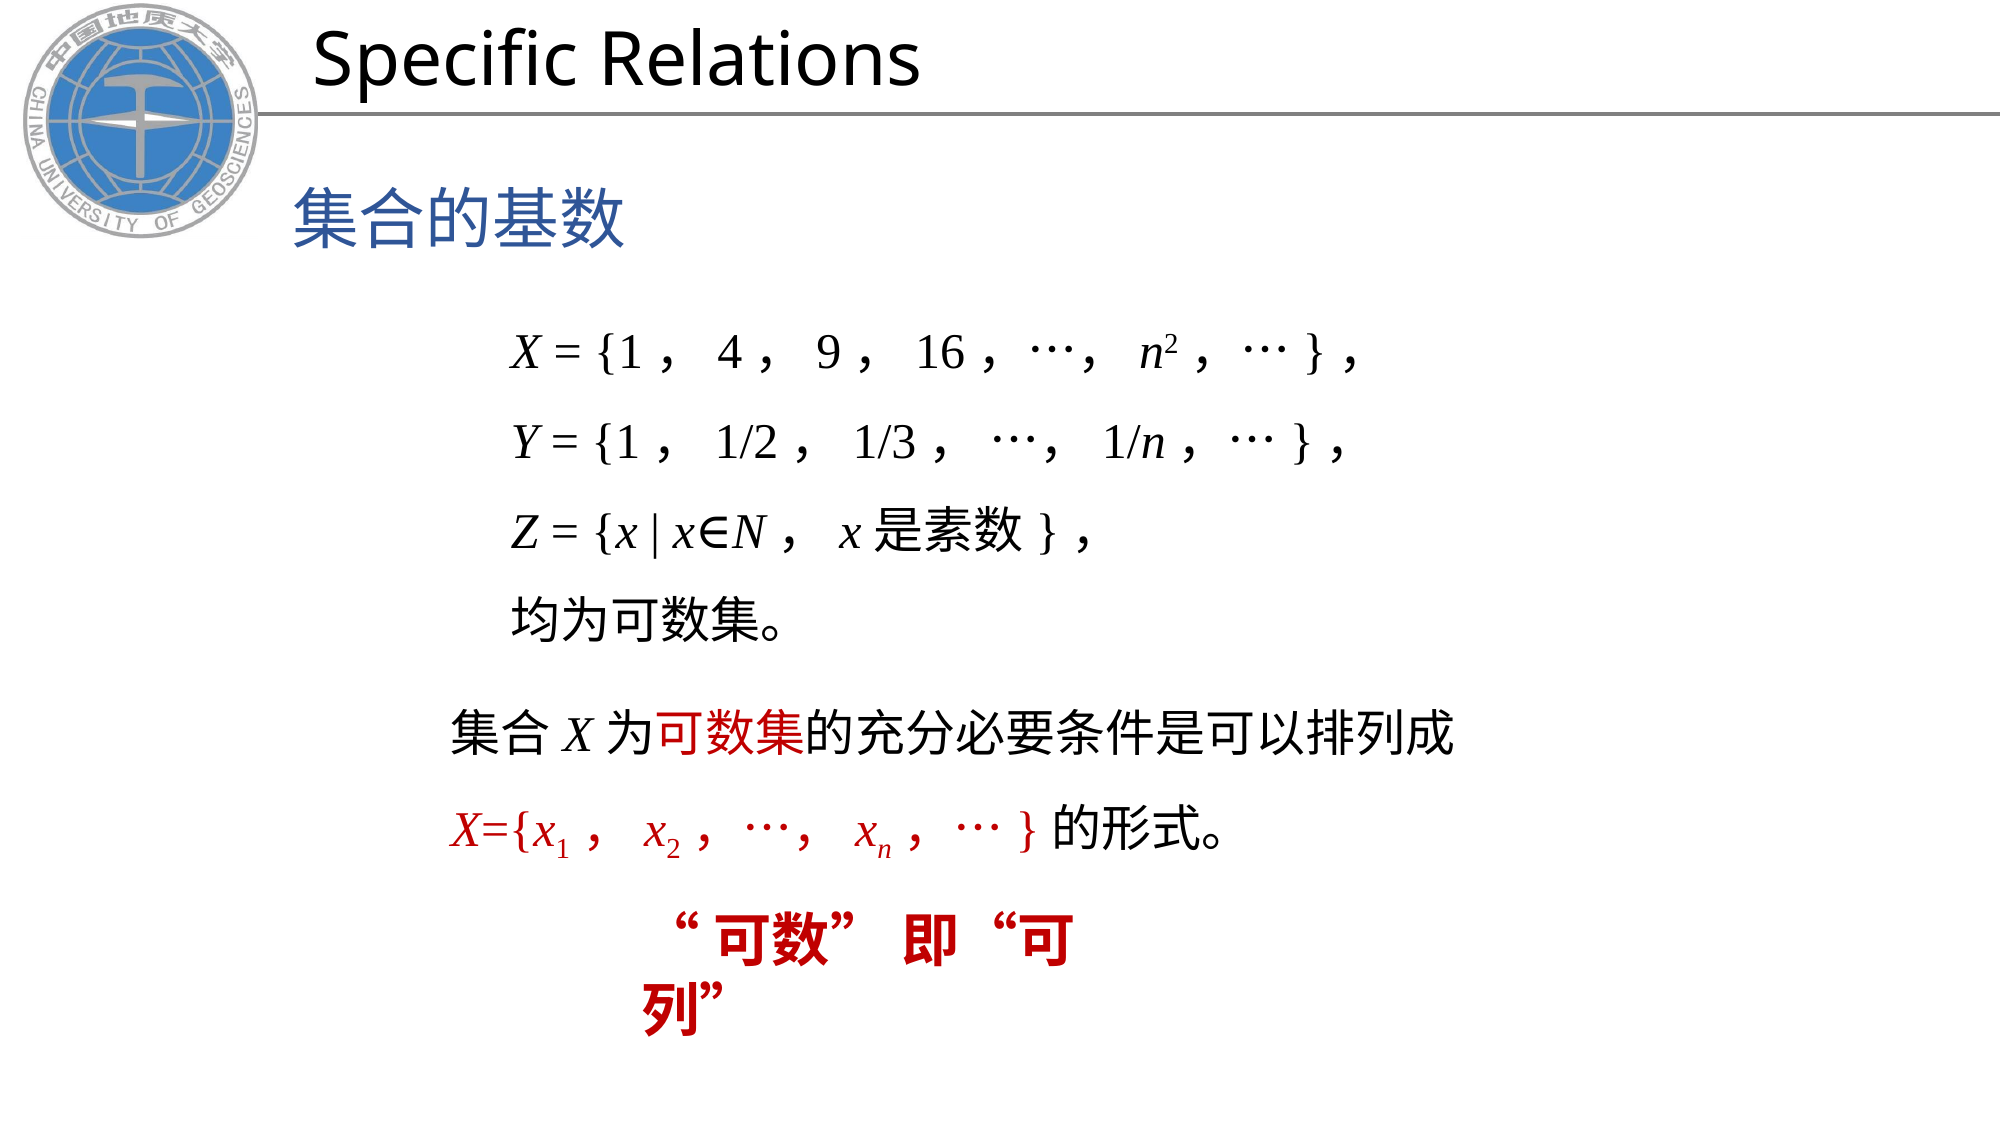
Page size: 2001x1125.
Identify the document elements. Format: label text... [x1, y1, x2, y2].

text_box 集合X为可数集的充分必要条件是可以排列成 X={x1，x2，…，xn，…}的形式。 [435, 664, 1565, 872]
text_box “可数” 即“可列” [626, 895, 1167, 1051]
picture [21, 3, 258, 239]
text_box 集合的基数 [277, 169, 897, 264]
text_box X = {1，4，9，16，…，n2，…}， Y = {1，1/2，1/3， …，1/n，…}， Z = {x | x∈N，x是素数}， 均为可数集。 [495, 280, 1505, 656]
text_box Specific Relations [278, 3, 1224, 109]
